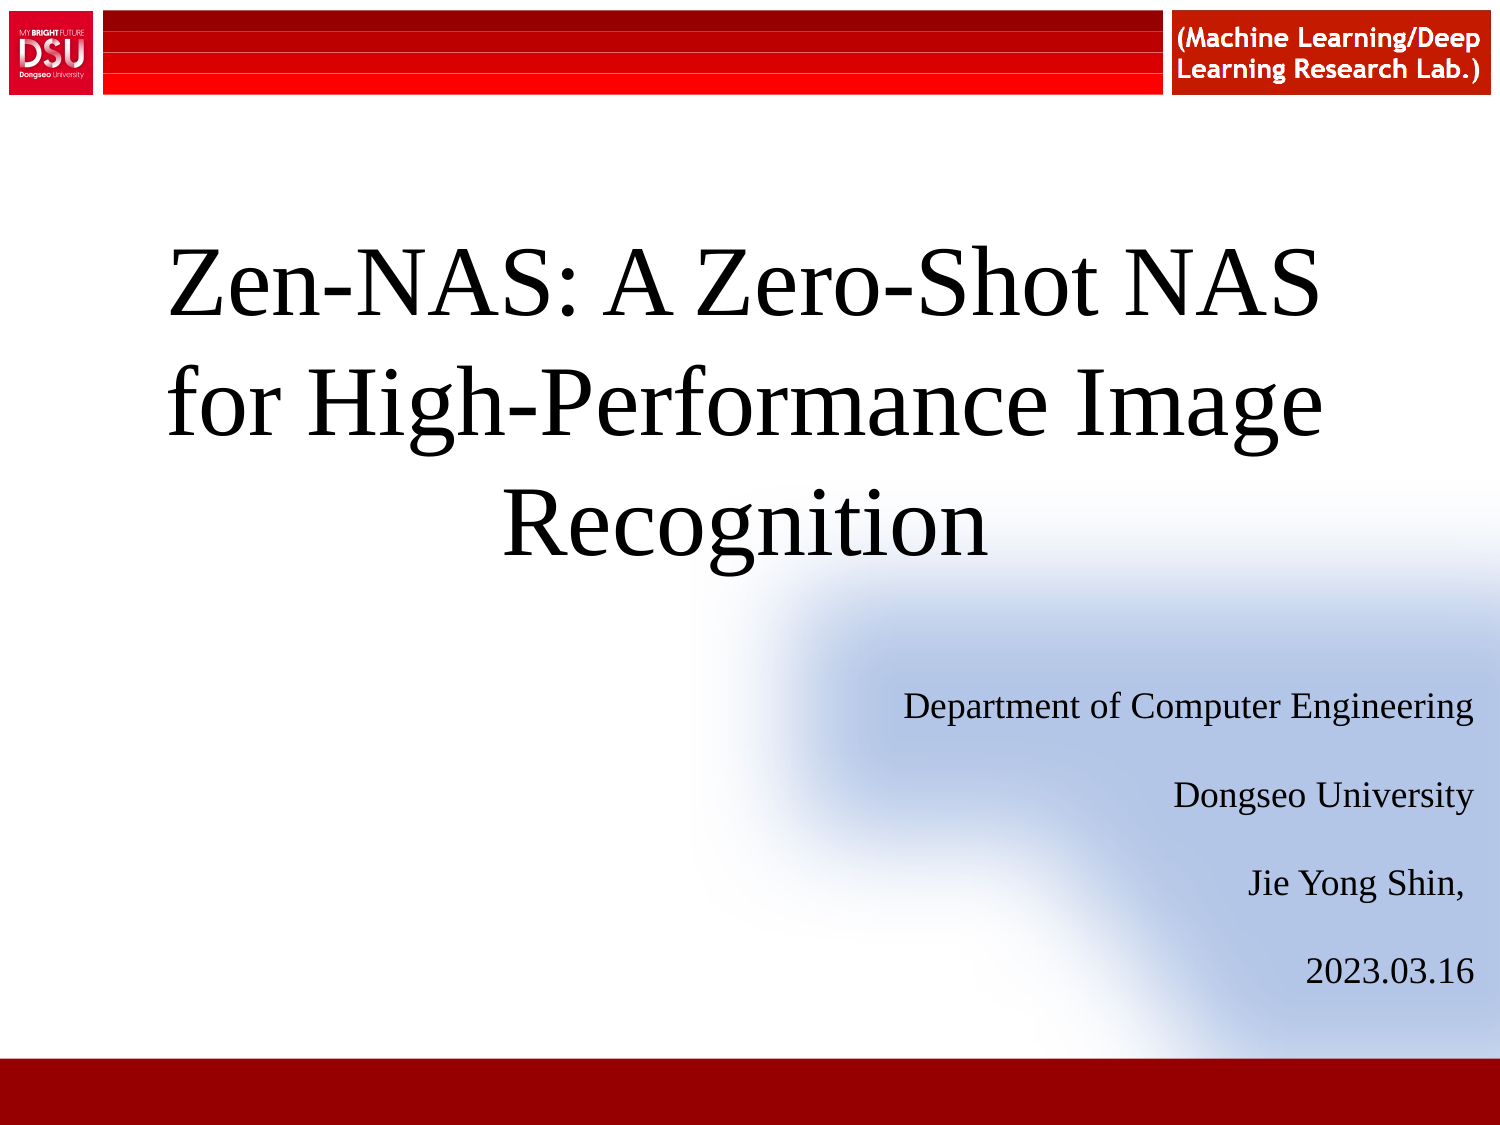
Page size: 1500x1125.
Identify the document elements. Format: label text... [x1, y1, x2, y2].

text_box Zen-NAS: A Zero-Shot NAS for High-Performance Image Recognition [148, 208, 1343, 584]
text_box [0, 2, 1500, 96]
text_box [0, 1057, 1500, 1125]
text_box Department of Computer Engineering Dongseo University Jie Yong Shin, 2023.03.16 [4, 653, 1486, 1057]
